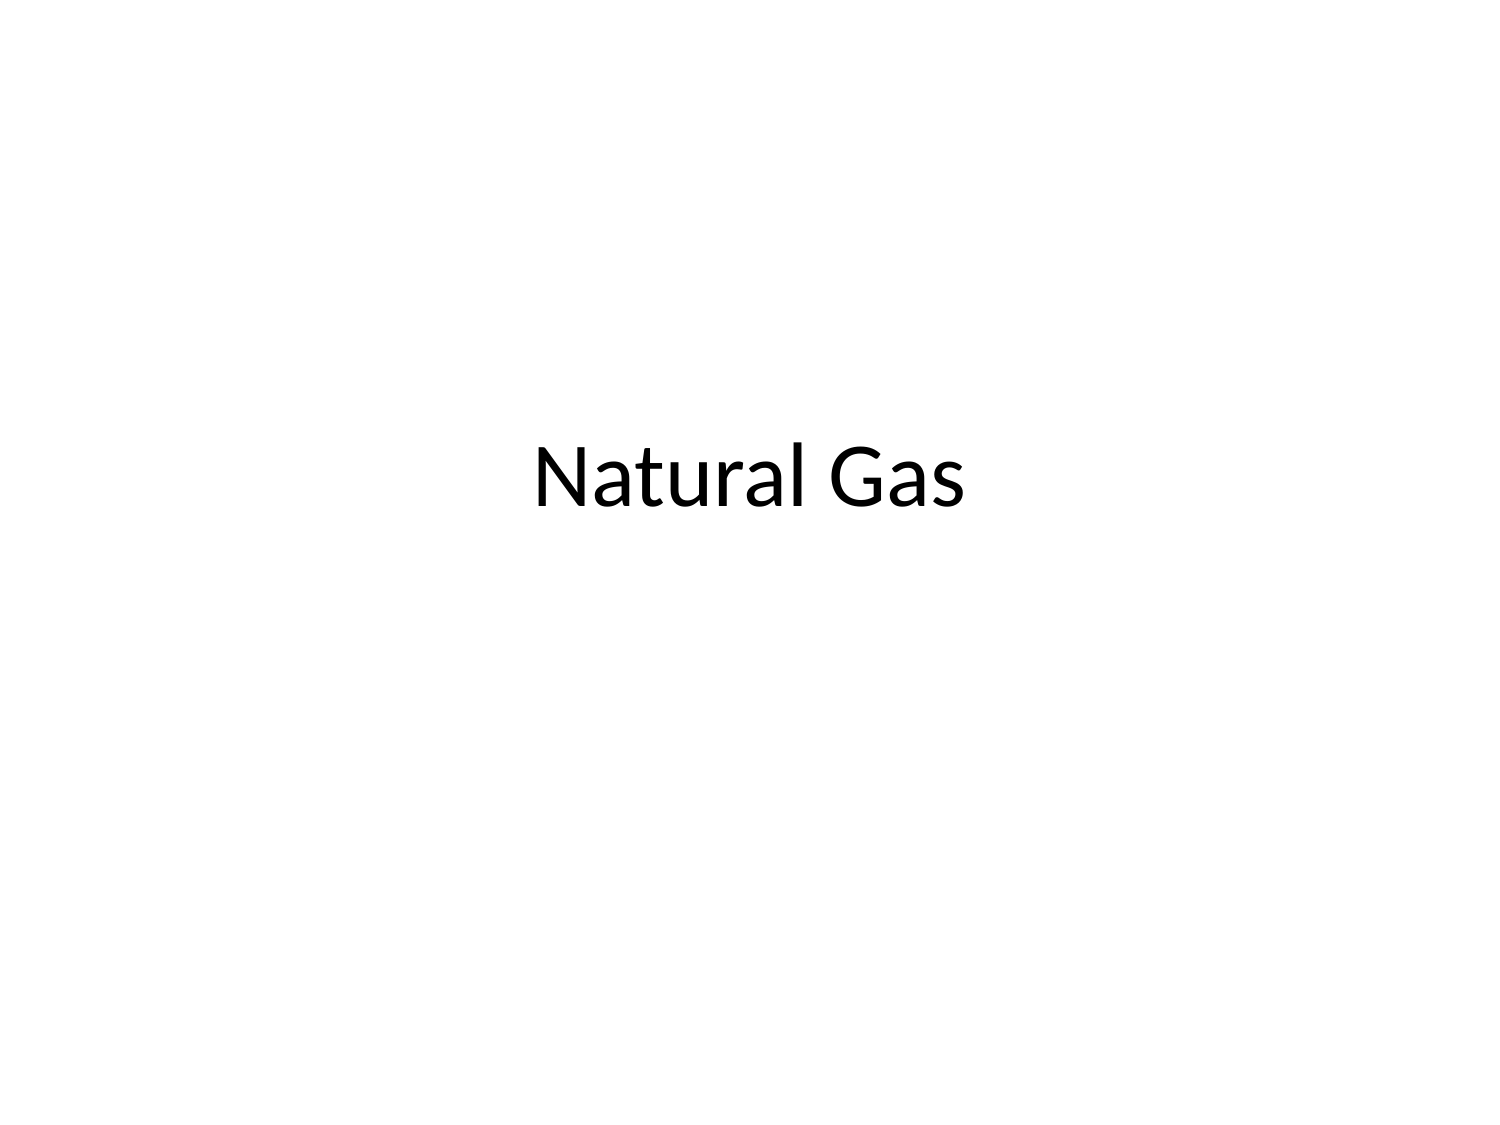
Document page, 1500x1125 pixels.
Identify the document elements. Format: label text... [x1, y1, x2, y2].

title Natural Gas [112, 349, 1388, 591]
